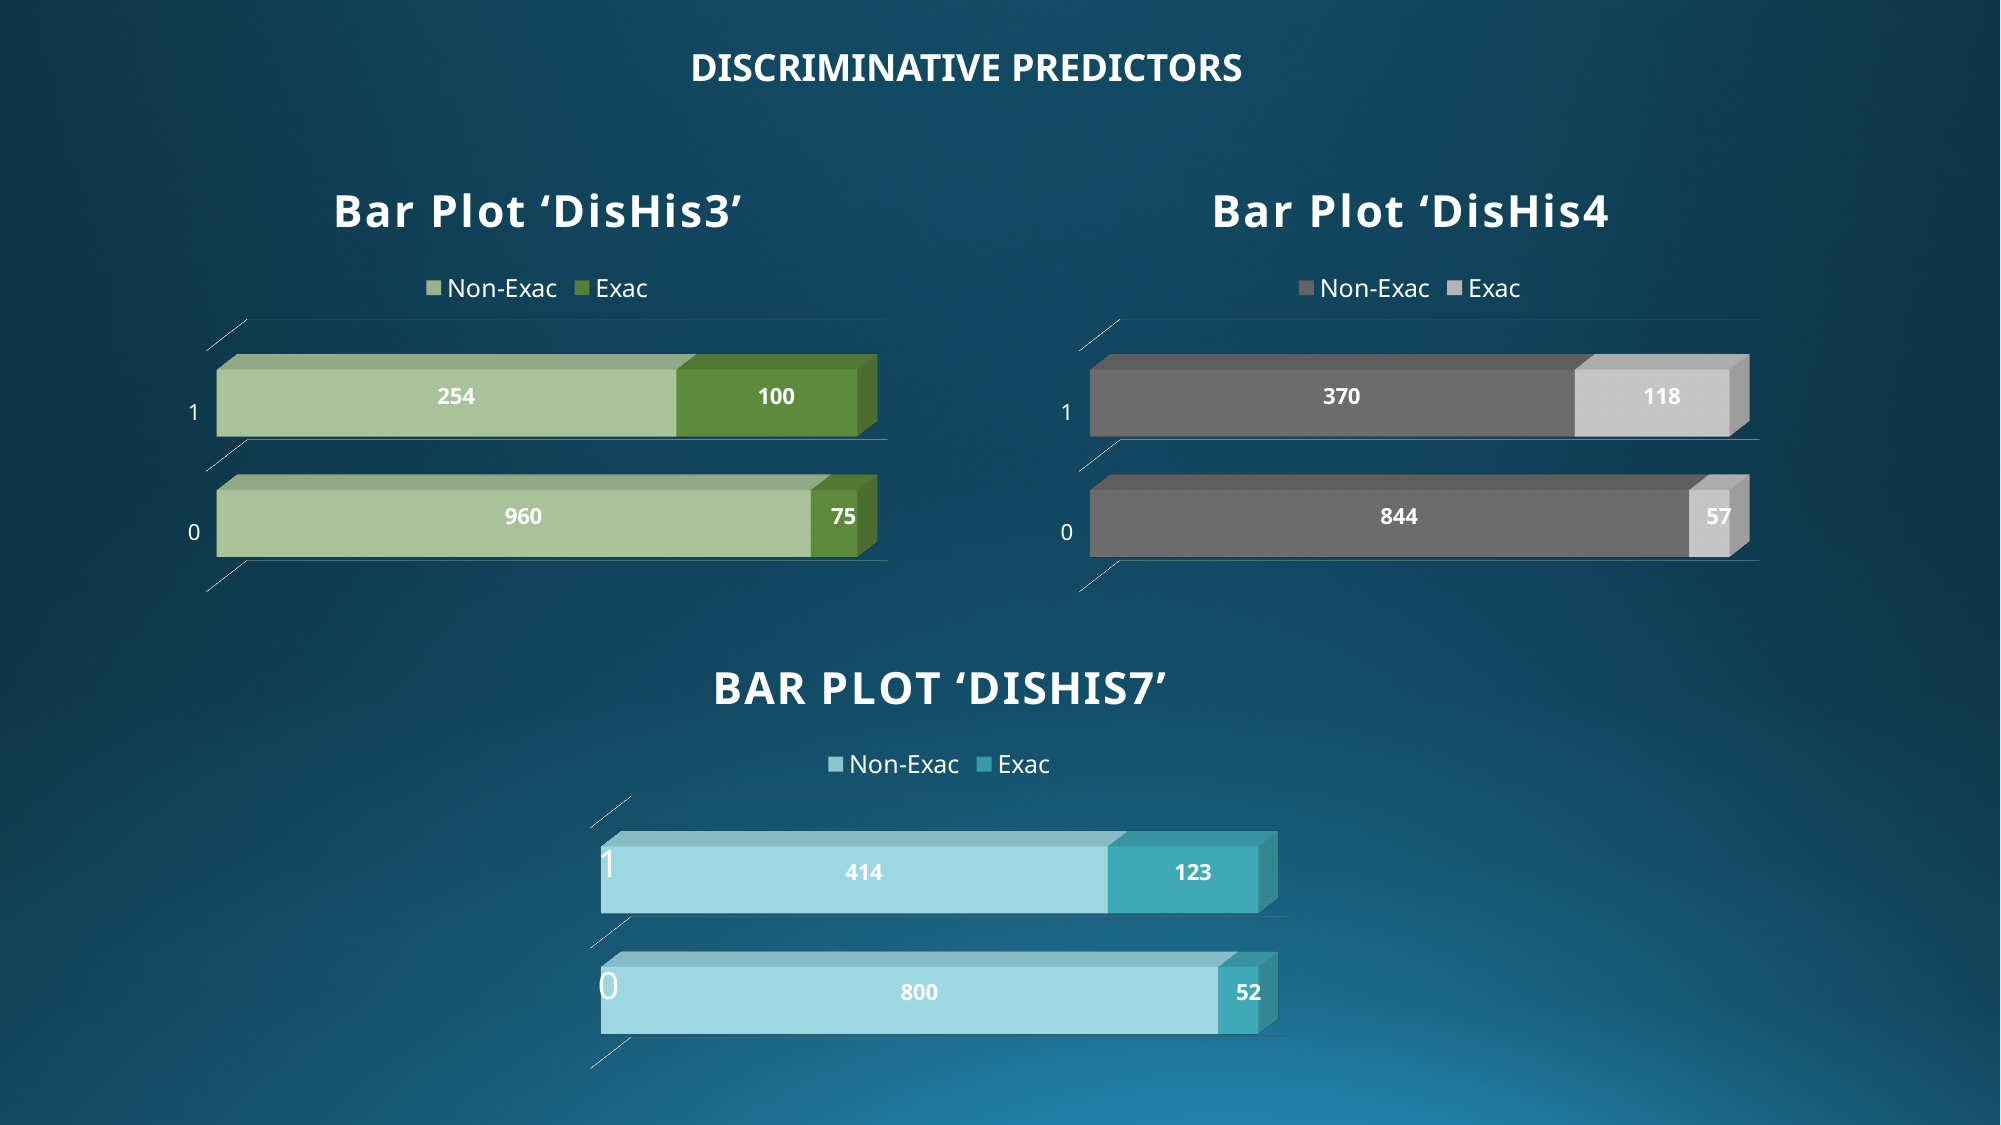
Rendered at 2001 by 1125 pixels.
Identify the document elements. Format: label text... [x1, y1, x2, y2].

chart [162, 150, 913, 601]
chart [1035, 150, 1786, 601]
text_box DISCRIMINATIVE PREDICTORS [670, 36, 1263, 97]
picture [0, 0, 2001, 1125]
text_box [564, 627, 1315, 1078]
